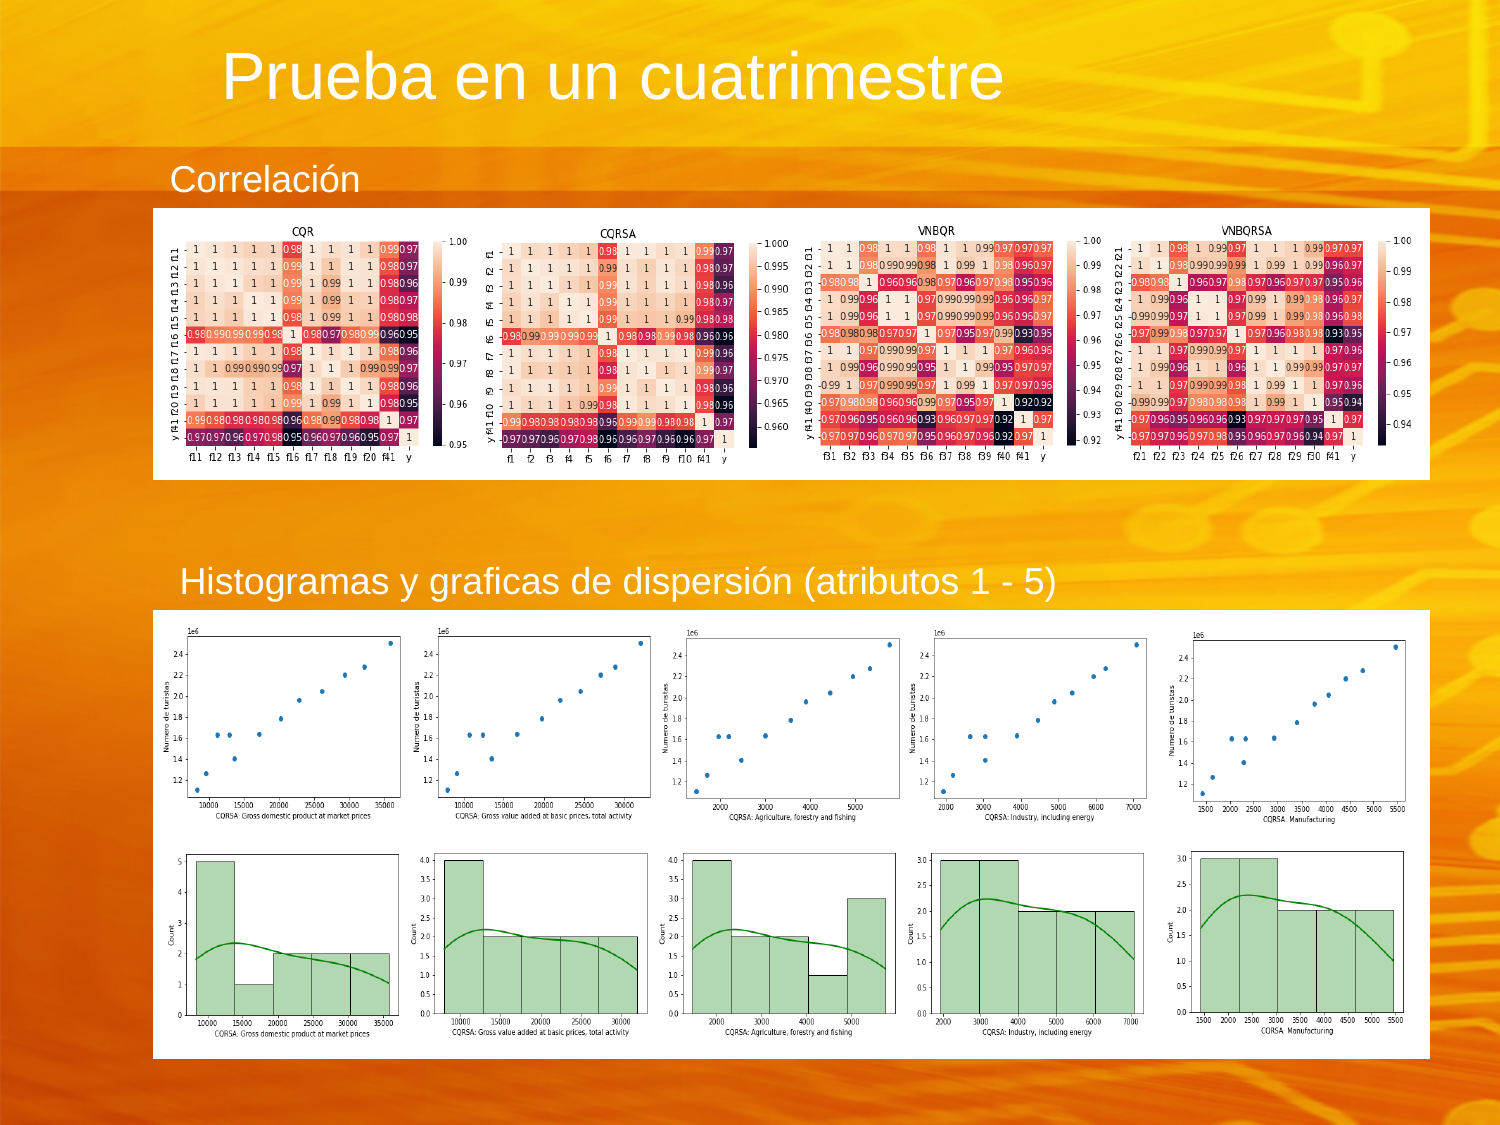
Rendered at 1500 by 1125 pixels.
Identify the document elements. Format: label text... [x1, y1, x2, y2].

text_box Correlación [154, 147, 376, 206]
picture [0, 0, 1500, 1125]
title Prueba en un cuatrimestre [206, 30, 1377, 115]
text_box Histogramas y graficas de dispersión (atributos 1 - 5) [164, 549, 1073, 608]
